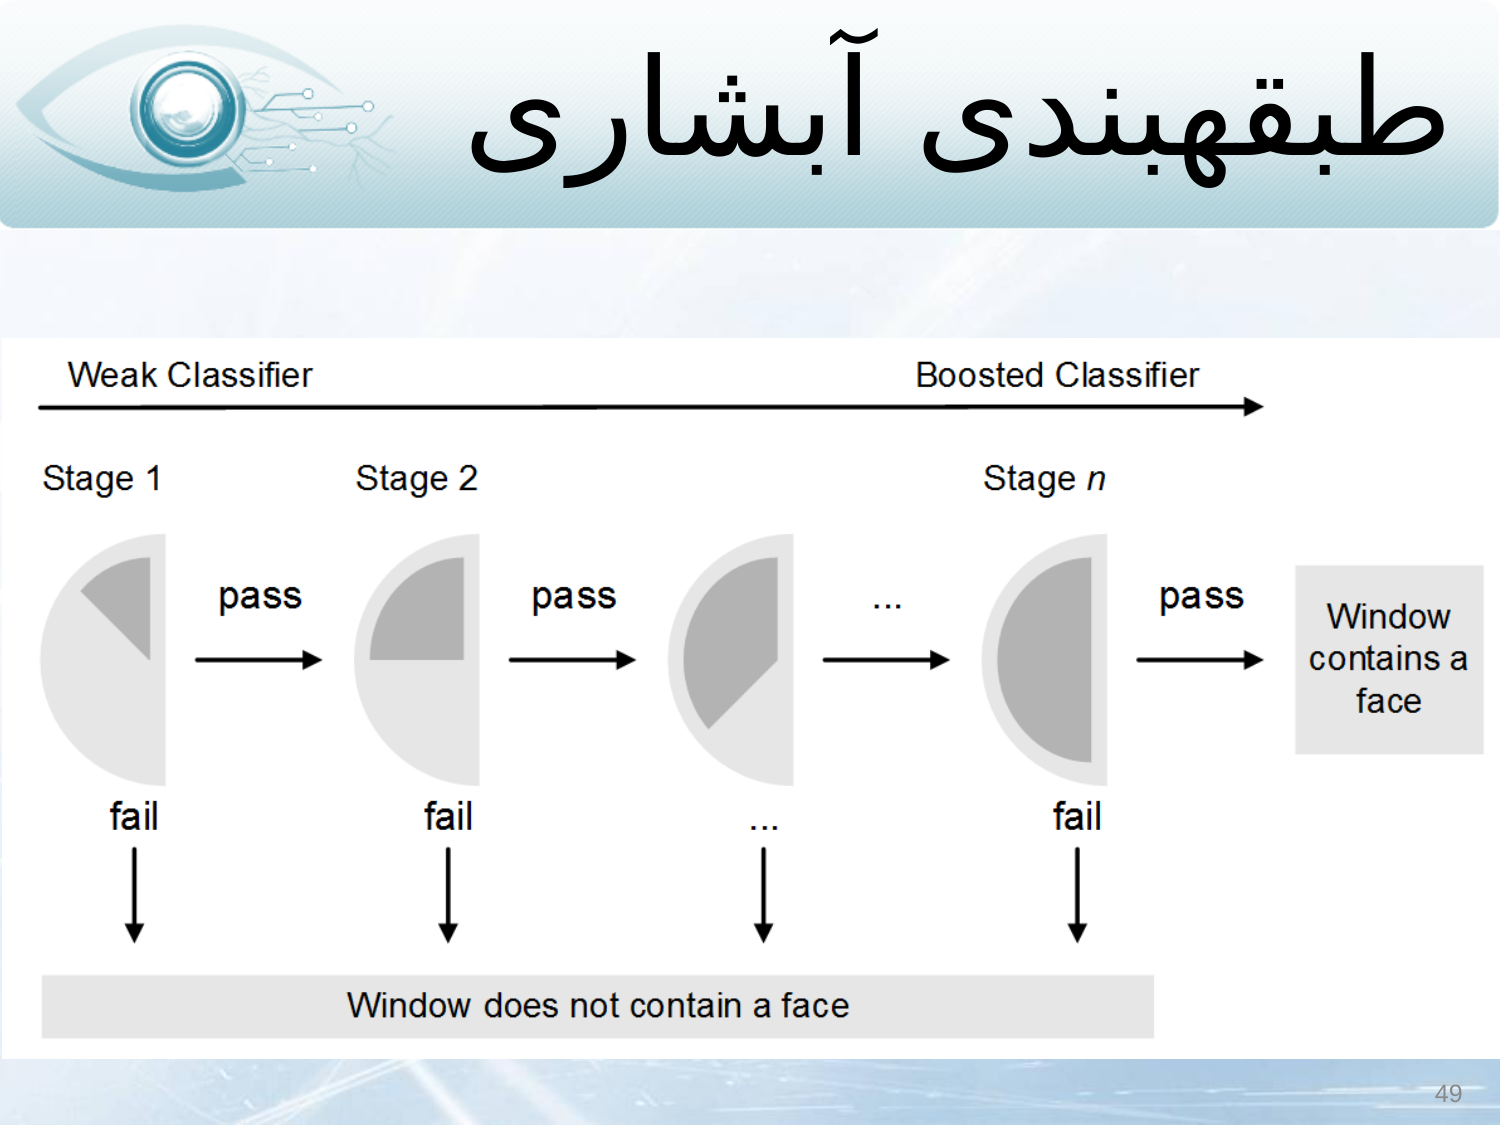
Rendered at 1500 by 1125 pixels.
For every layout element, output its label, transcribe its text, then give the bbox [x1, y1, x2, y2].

slide_number 49 [1127, 1066, 1478, 1123]
picture [0, 230, 1500, 1125]
title طبقه‏بندی آبشاری [0, 7, 1500, 195]
